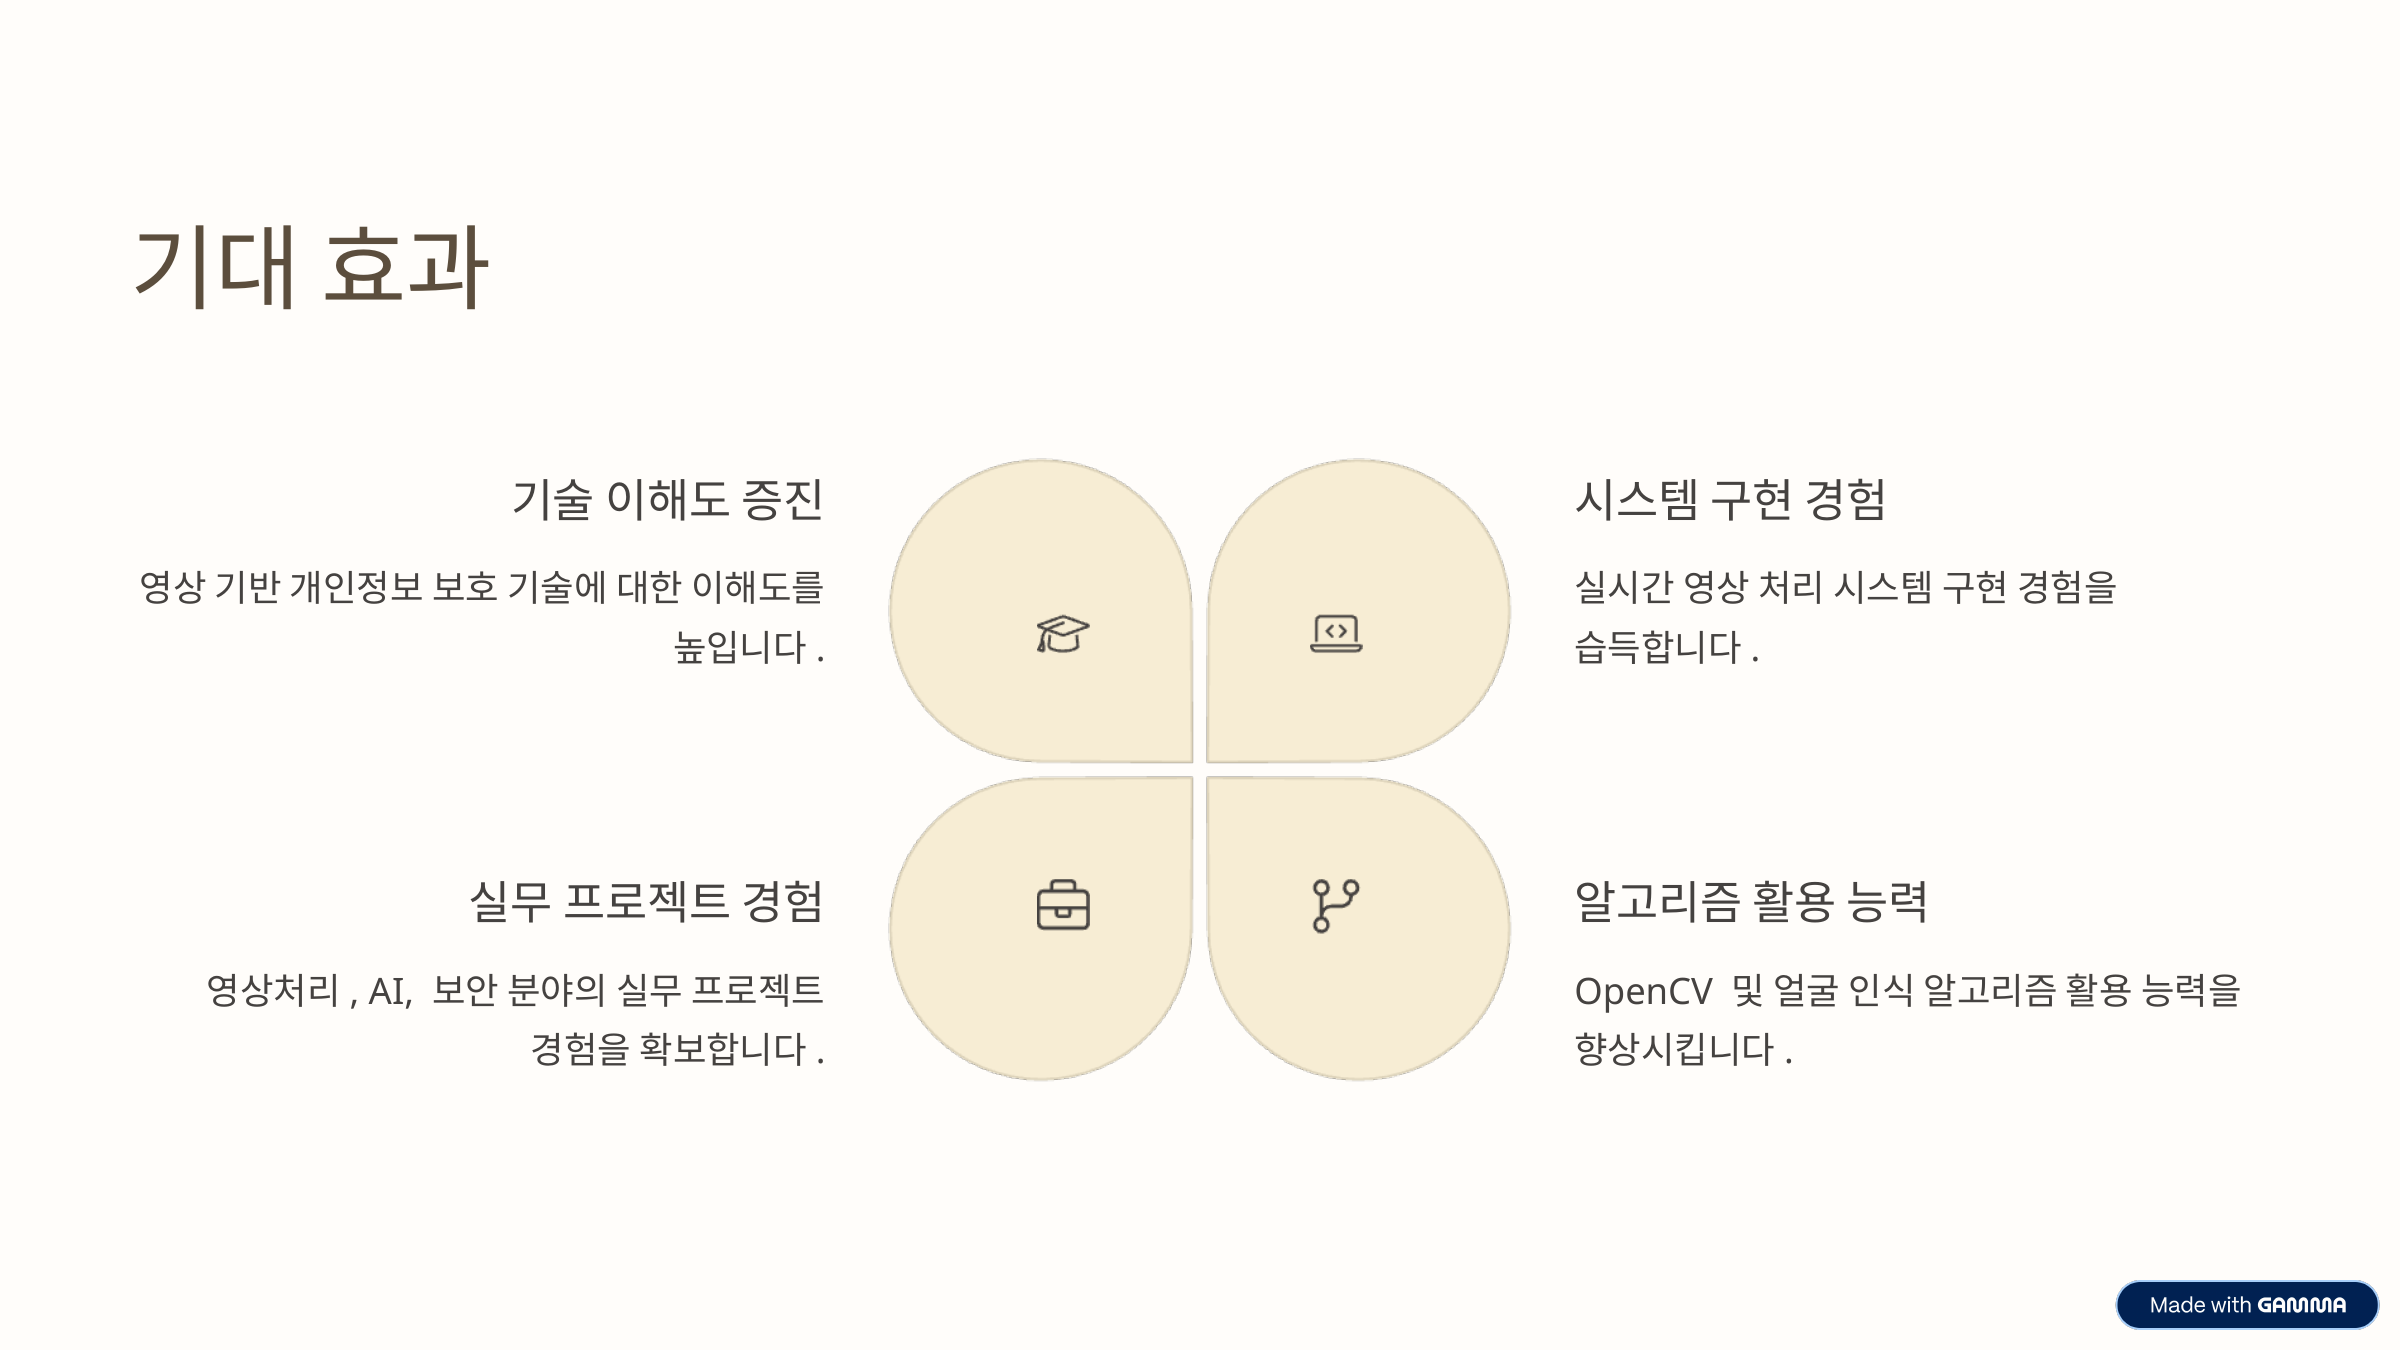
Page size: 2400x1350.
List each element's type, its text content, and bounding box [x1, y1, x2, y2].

text_box 기대 효과 [130, 205, 1061, 322]
text_box 시스템 구현 경험 [1575, 469, 2040, 528]
picture [2106, 1271, 2389, 1339]
picture [825, 395, 1575, 1145]
text_box OpenCV 및 얼굴 인식 알고리즘 활용 능력을 향상시킵니다. [1575, 952, 2270, 1072]
text_box 영상 기반 개인정보 보호 기술에 대한 이해도를 높입니다. [130, 549, 825, 669]
text_box 실무 프로젝트 경험 [360, 871, 825, 930]
text_box 실시간 영상 처리 시스템 구현 경험을 습득합니다. [1575, 549, 2270, 669]
text_box 알고리즘 활용 능력 [1575, 871, 2040, 930]
text_box 기술 이해도 증진 [360, 469, 825, 528]
text_box 영상처리, AI, 보안 분야의 실무 프로젝트 경험을 확보합니다. [130, 952, 825, 1072]
